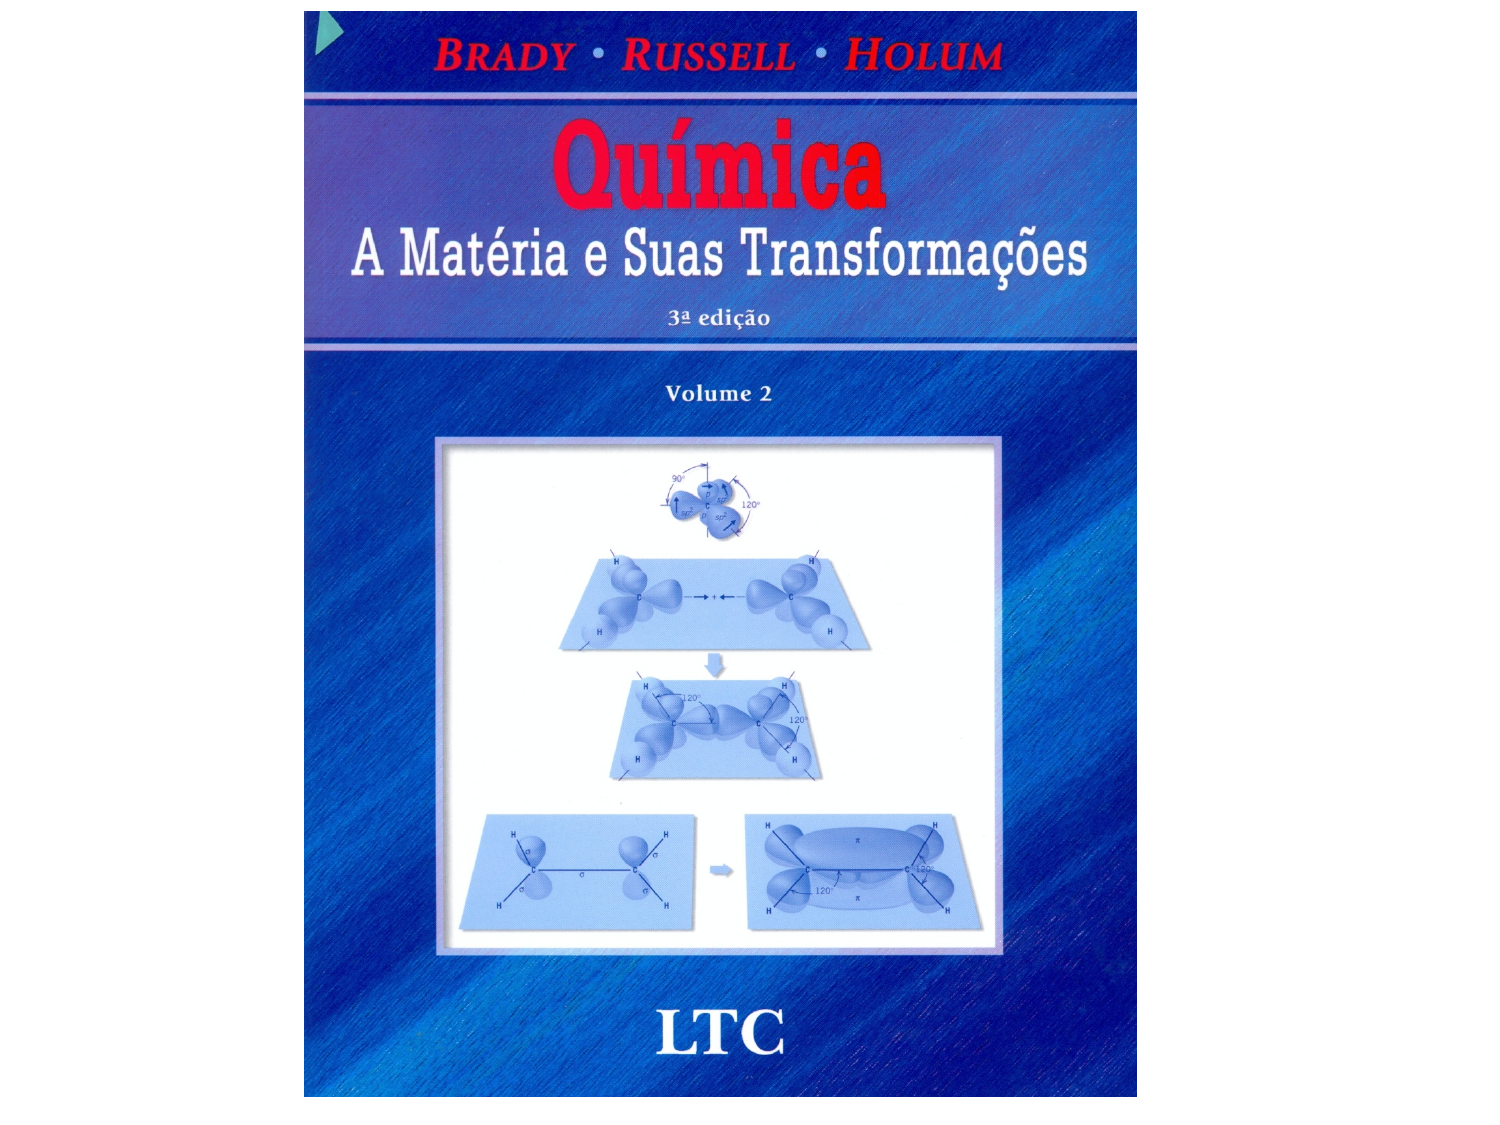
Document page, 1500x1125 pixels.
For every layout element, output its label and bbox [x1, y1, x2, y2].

picture [304, 11, 1137, 1098]
